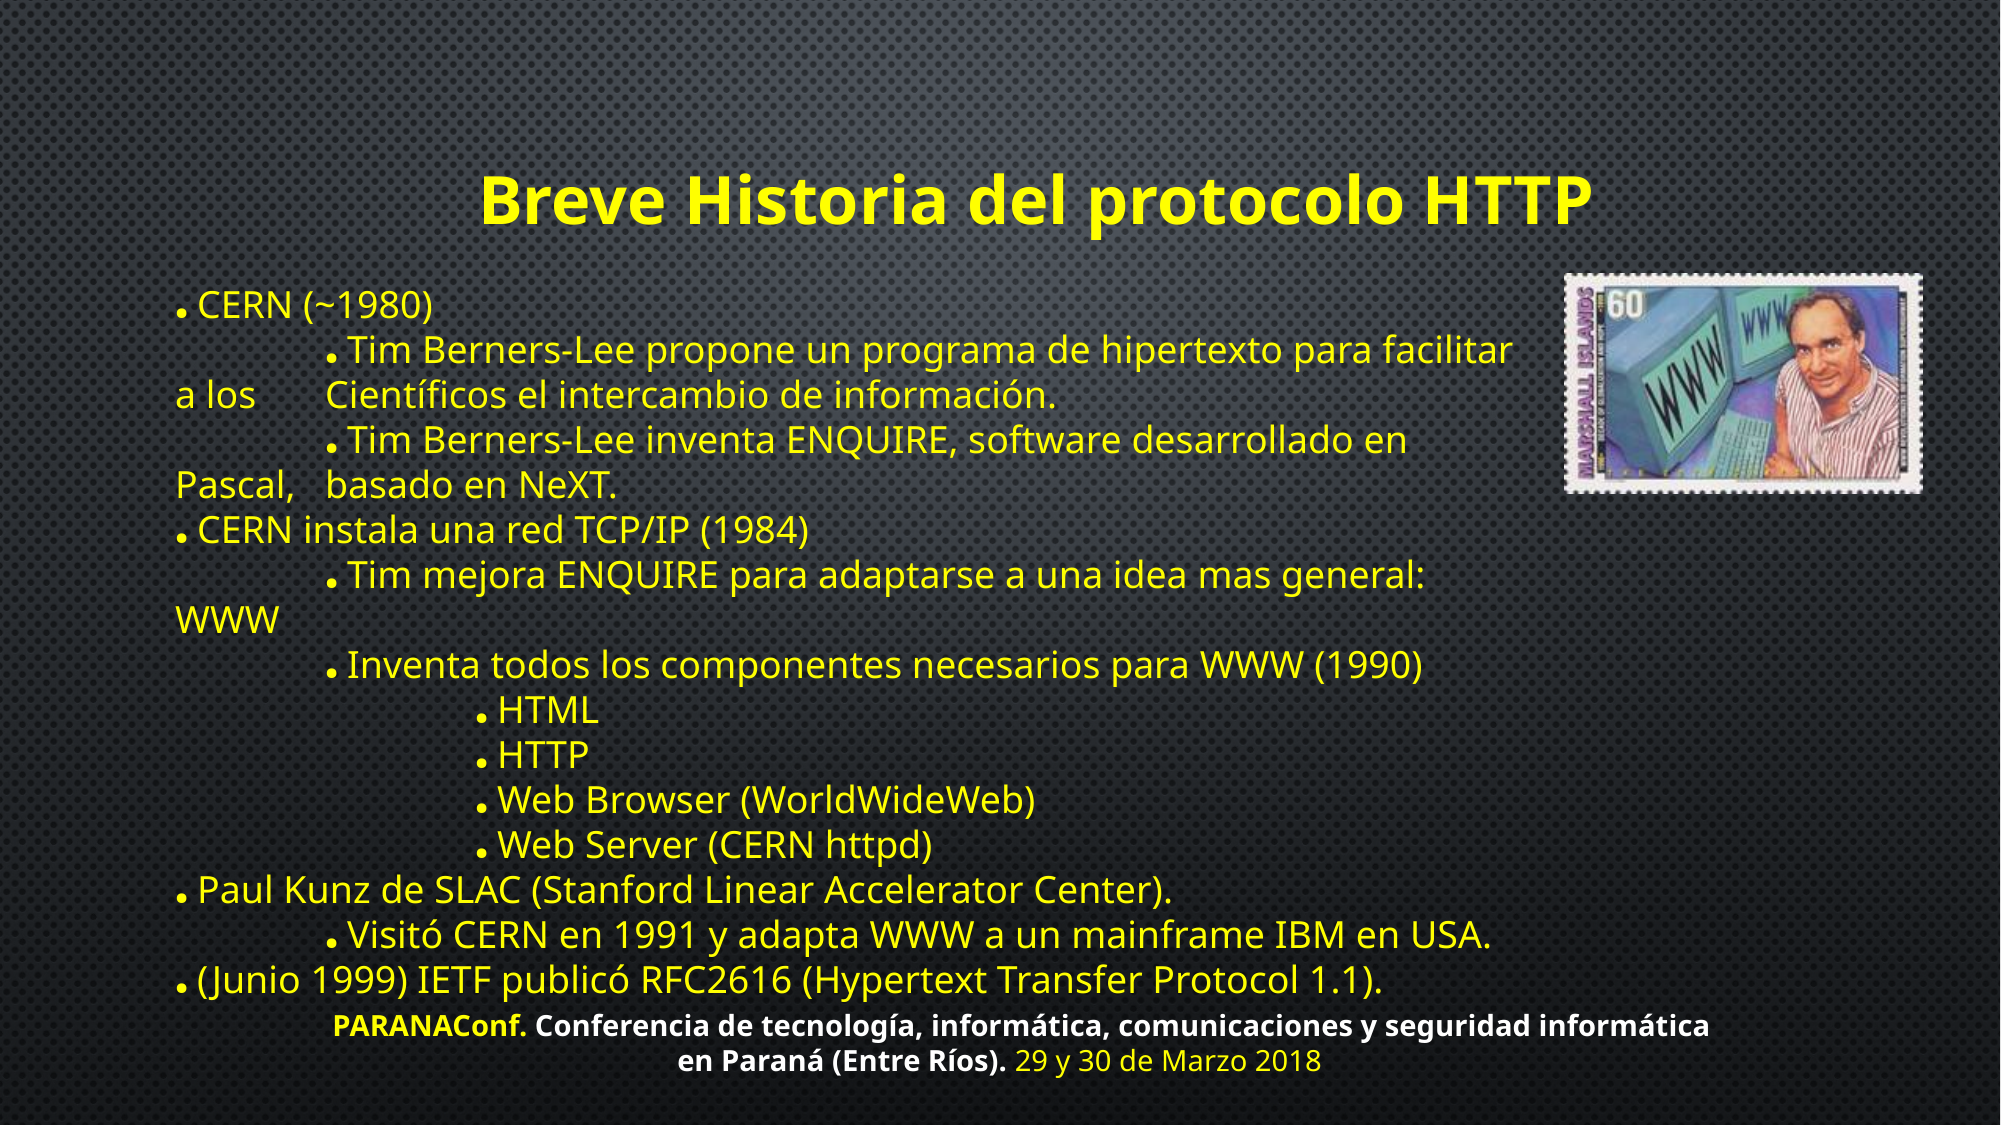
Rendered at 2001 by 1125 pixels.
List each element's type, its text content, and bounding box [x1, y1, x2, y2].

picture [0, 0, 2001, 1125]
text_box Breve Historia del protocolo HTTP [463, 150, 1537, 246]
text_box ● CERN (~1980) ● Tim Berners-Lee propone un programa de hipertexto para facilitar a los Científicos el intercambio de información. ● Tim Berners-Lee inventa ENQUIRE, software desarrollado en Pascal, basado en NeXT. ● CERN instala una red TCP/IP (1984) ● Tim mejora ENQUIRE para adaptarse a una idea mas general: WWW ● Inventa todos los componentes necesarios para WWW (1990) ● HTML ● HTTP ● Web Browser (WorldWideWeb) ● Web Server (CERN httpd) ● Paul Kunz de SLAC (Stanford Linear Accelerator Center). ● Visitó CERN en 1991 y adapta WWW a un mainframe IBM en USA. ● (Junio 1999) IETF publicó RFC2616 (Hypertext Transfer Protocol 1.1). [160, 273, 1537, 1009]
text_box PARANAConf. Conferencia de tecnología, informática, comunicaciones y seguridad informática en Paraná (Entre Ríos). 29 y 30 de Marzo 2018 [273, 999, 1727, 1088]
